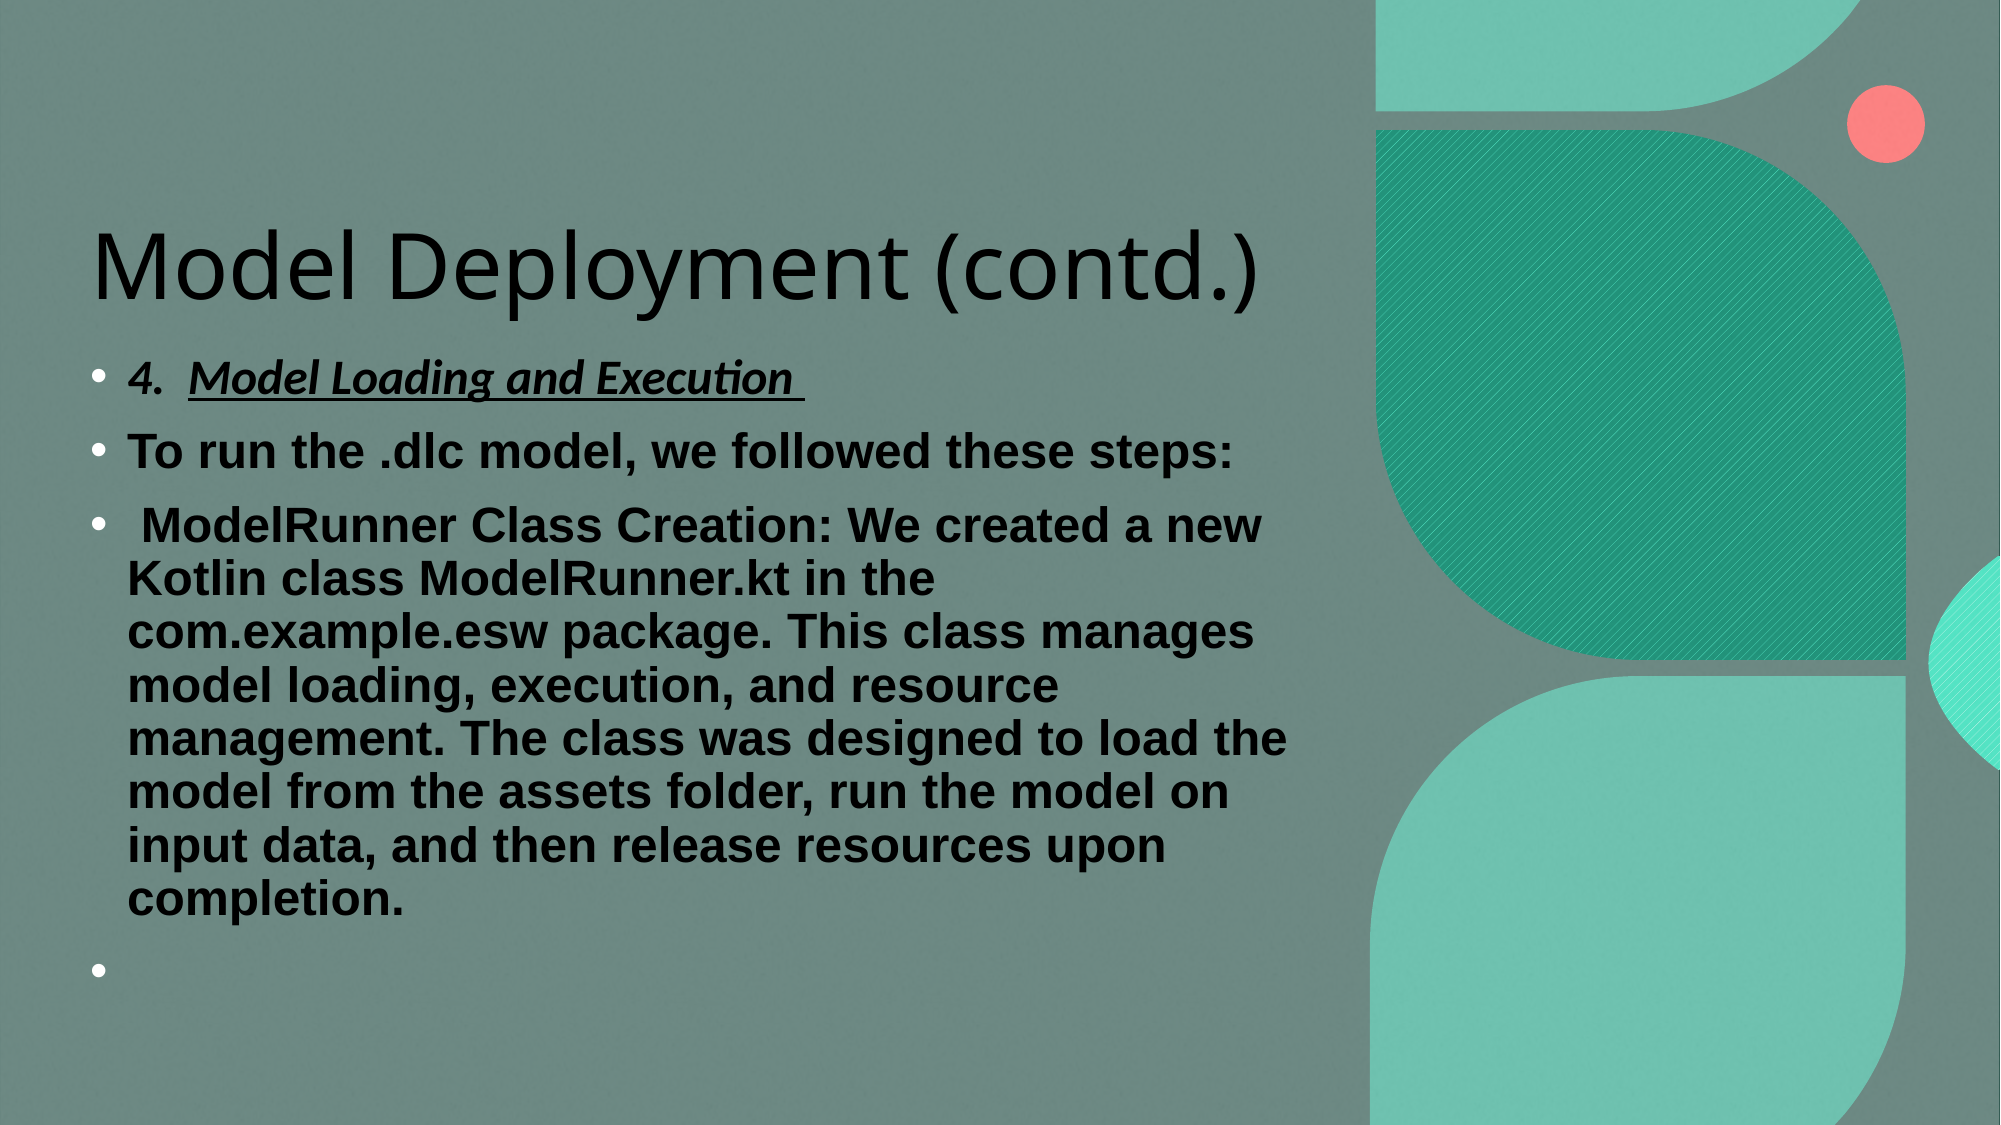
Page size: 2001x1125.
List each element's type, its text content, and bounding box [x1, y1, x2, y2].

title Model Deployment (contd.) [75, 109, 1336, 327]
list 4. Model Loading and Execution To run the .dlc model, we followed these steps: ModelRunner Class Creation: We created a new Kotlin class ModelRunner.kt in the com.example.esw package. This class manages model loading, execution, and resource management. The class was designed to load the model from the assets folder, run the model on input data, and then release resources upon completion. [75, 343, 1336, 1014]
